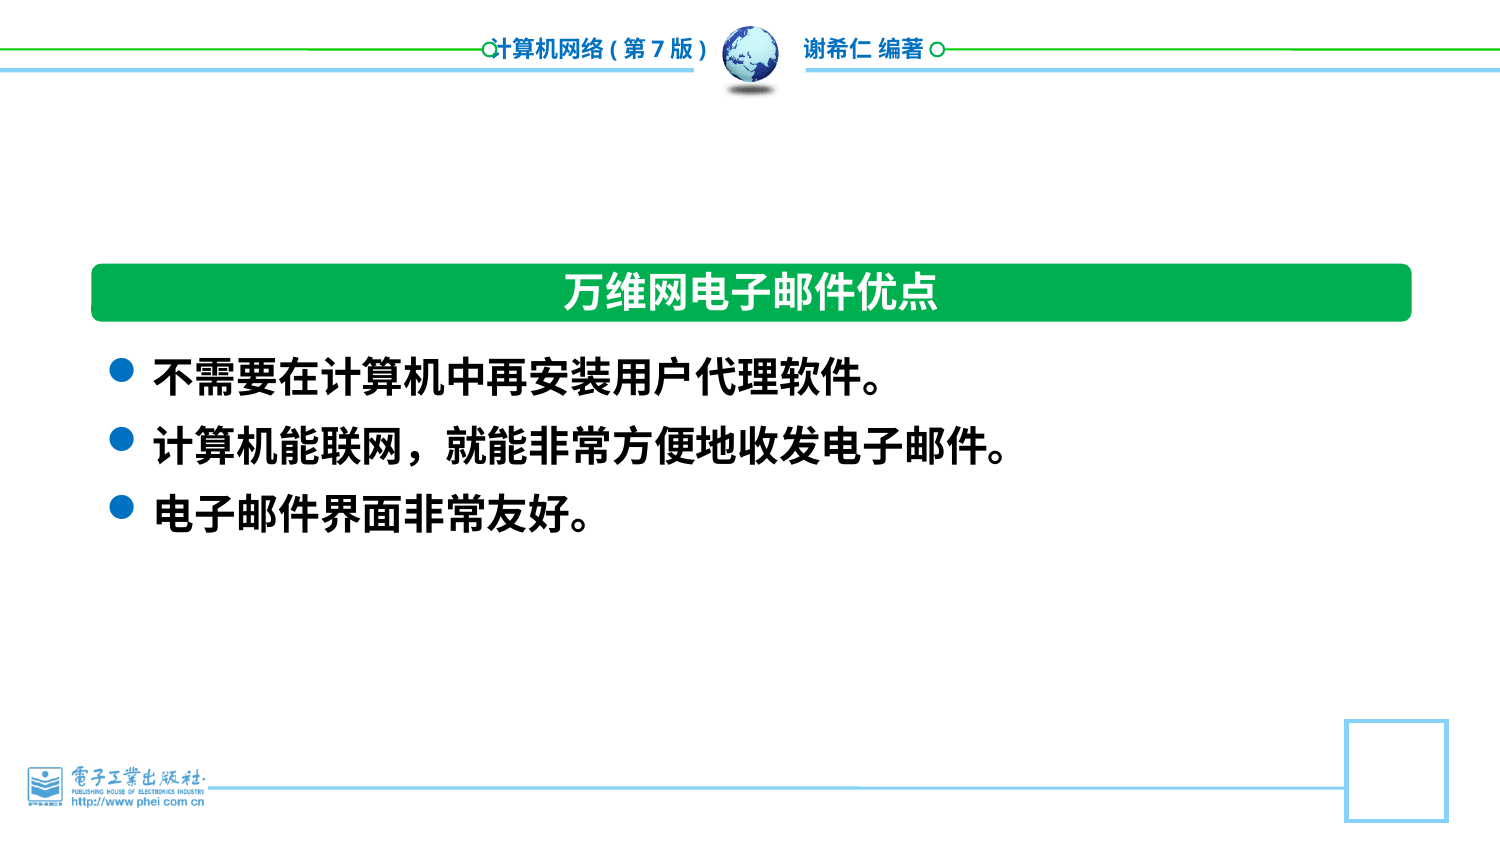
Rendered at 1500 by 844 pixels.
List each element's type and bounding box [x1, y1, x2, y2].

text_box [91, 258, 1412, 323]
picture [23, 764, 208, 809]
picture [720, 24, 780, 100]
text_box [91, 324, 1412, 546]
